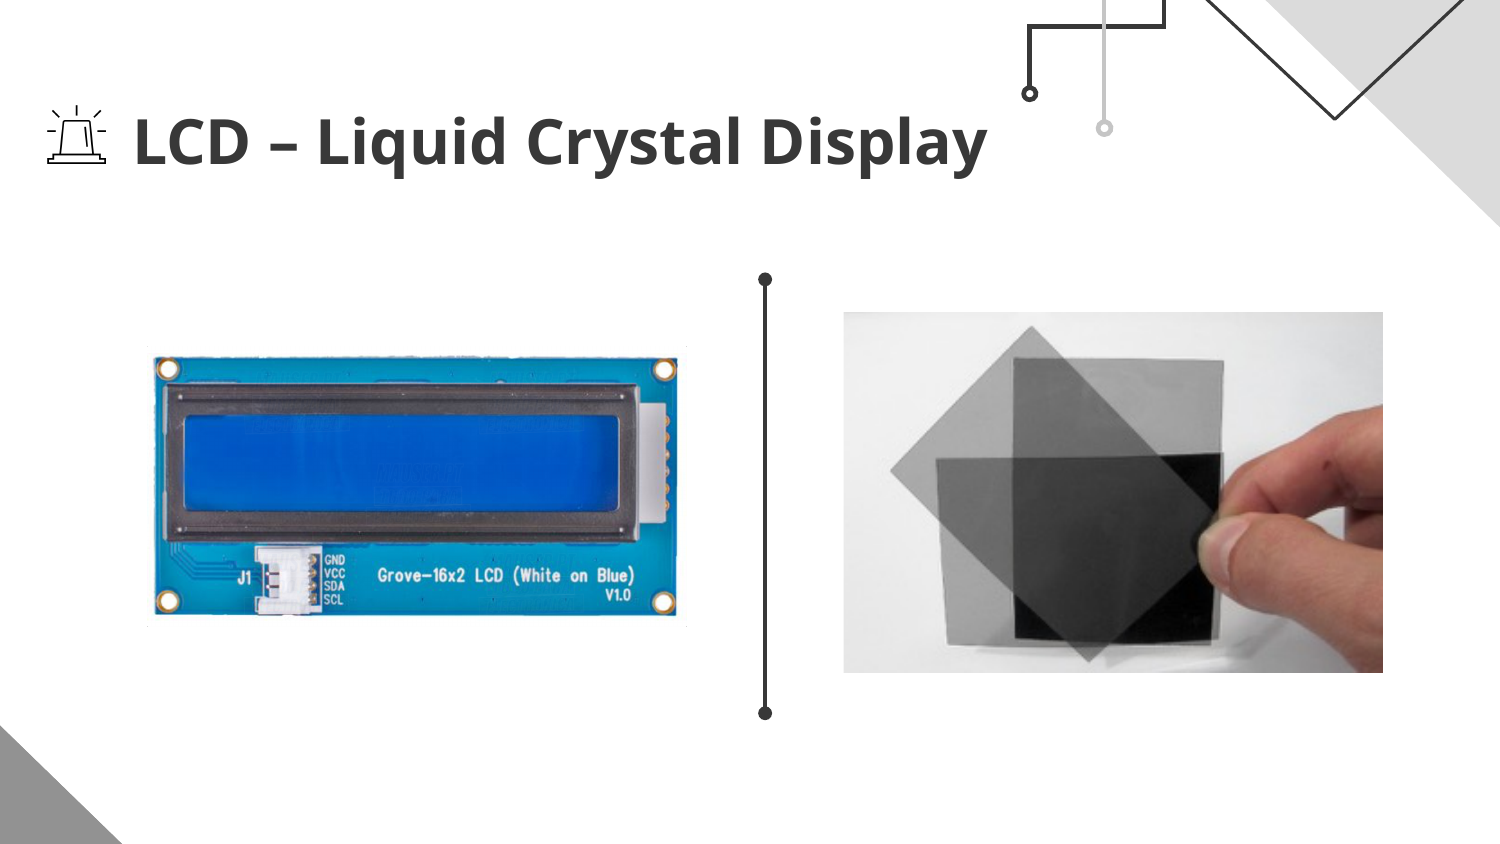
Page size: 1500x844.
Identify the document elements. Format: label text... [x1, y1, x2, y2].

picture [34, 93, 118, 176]
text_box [992, 0, 1351, 30]
picture [843, 312, 1384, 674]
text_box [0, 725, 122, 844]
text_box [1026, 36, 1162, 103]
picture [147, 346, 687, 627]
title LCD – Liquid Crystal Display [116, 87, 1223, 176]
